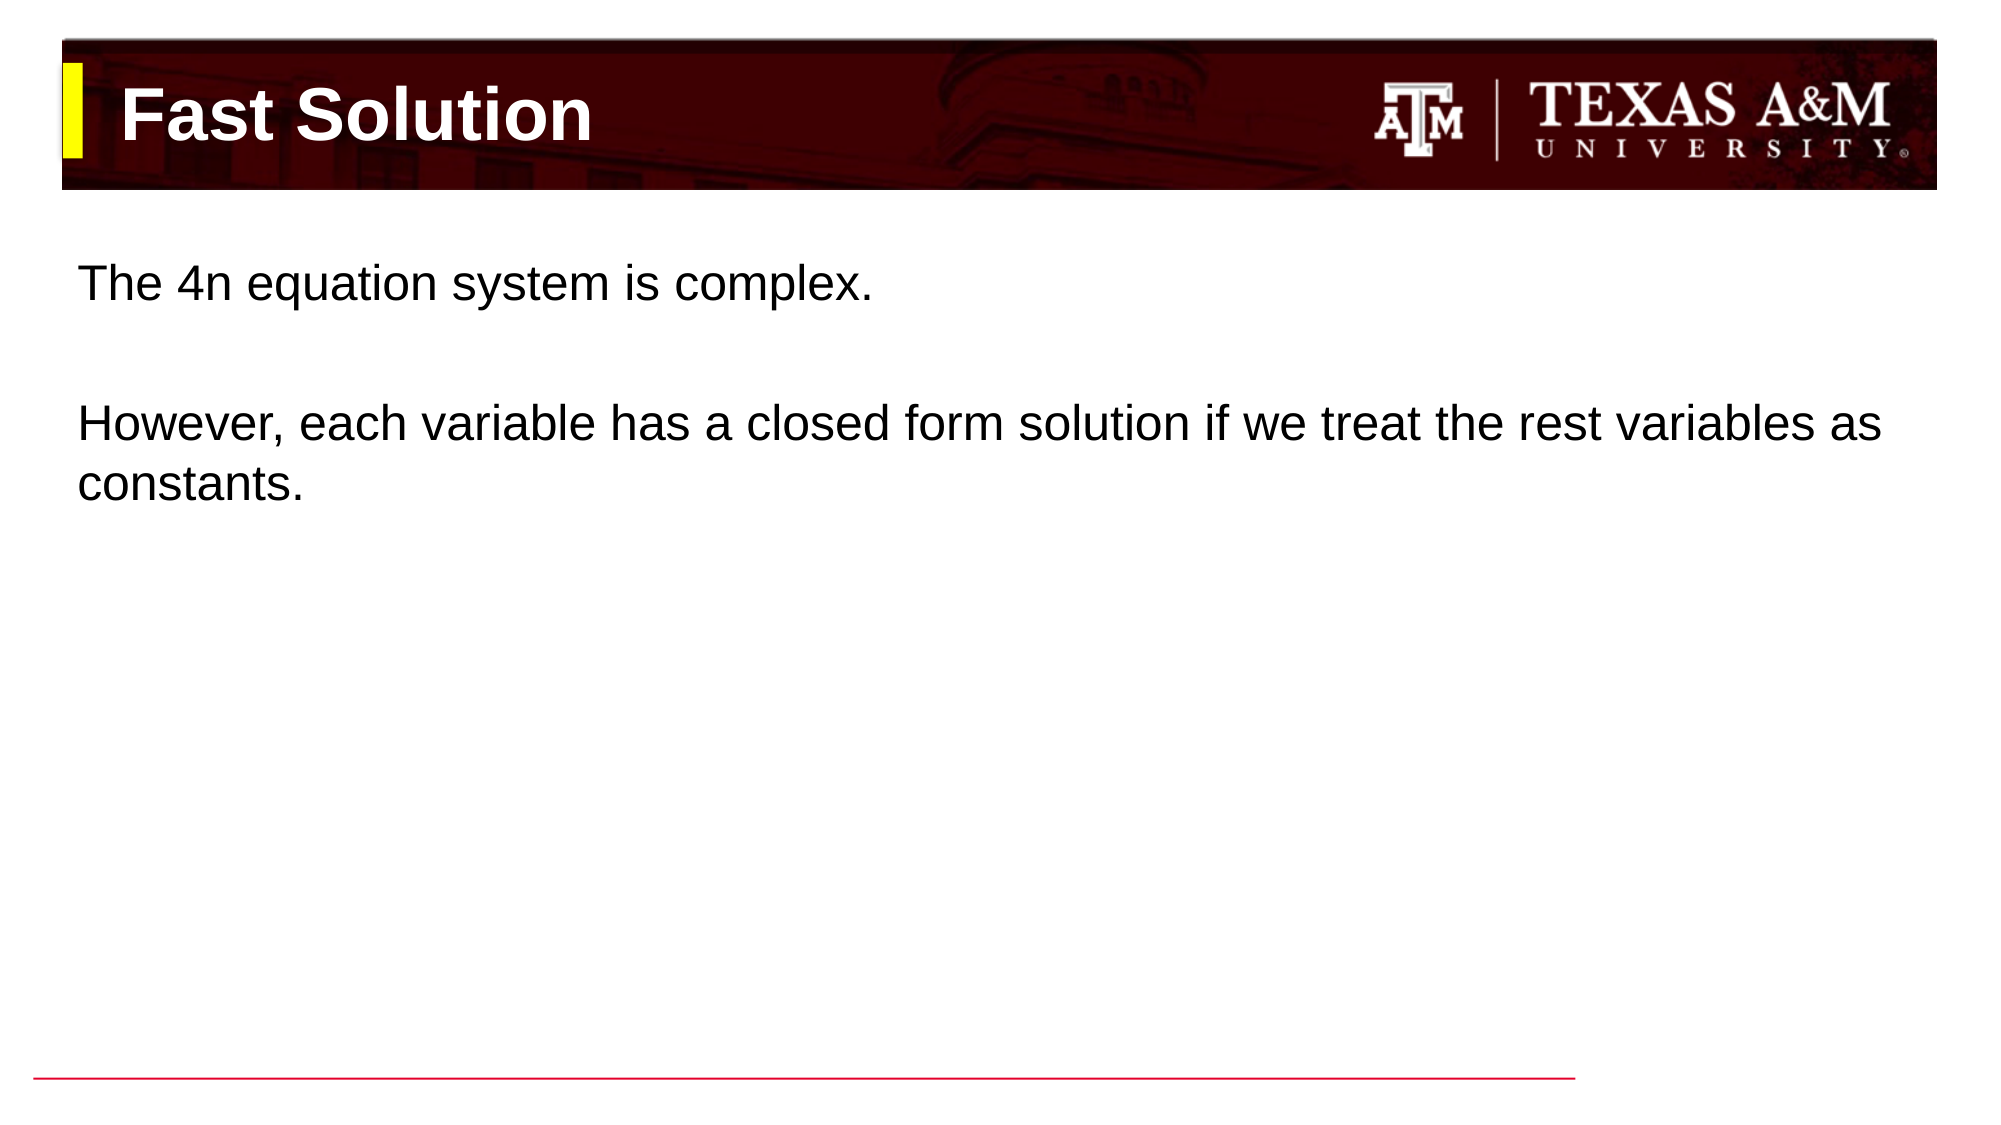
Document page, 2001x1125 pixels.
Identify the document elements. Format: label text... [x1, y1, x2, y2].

list The 4n equation system is complex. However, each variable has a closed form solution if we treat the rest variables as constants. [62, 242, 2000, 1005]
picture [1367, 37, 1937, 190]
picture [62, 37, 105, 190]
title Fast Solution [105, 16, 1367, 205]
